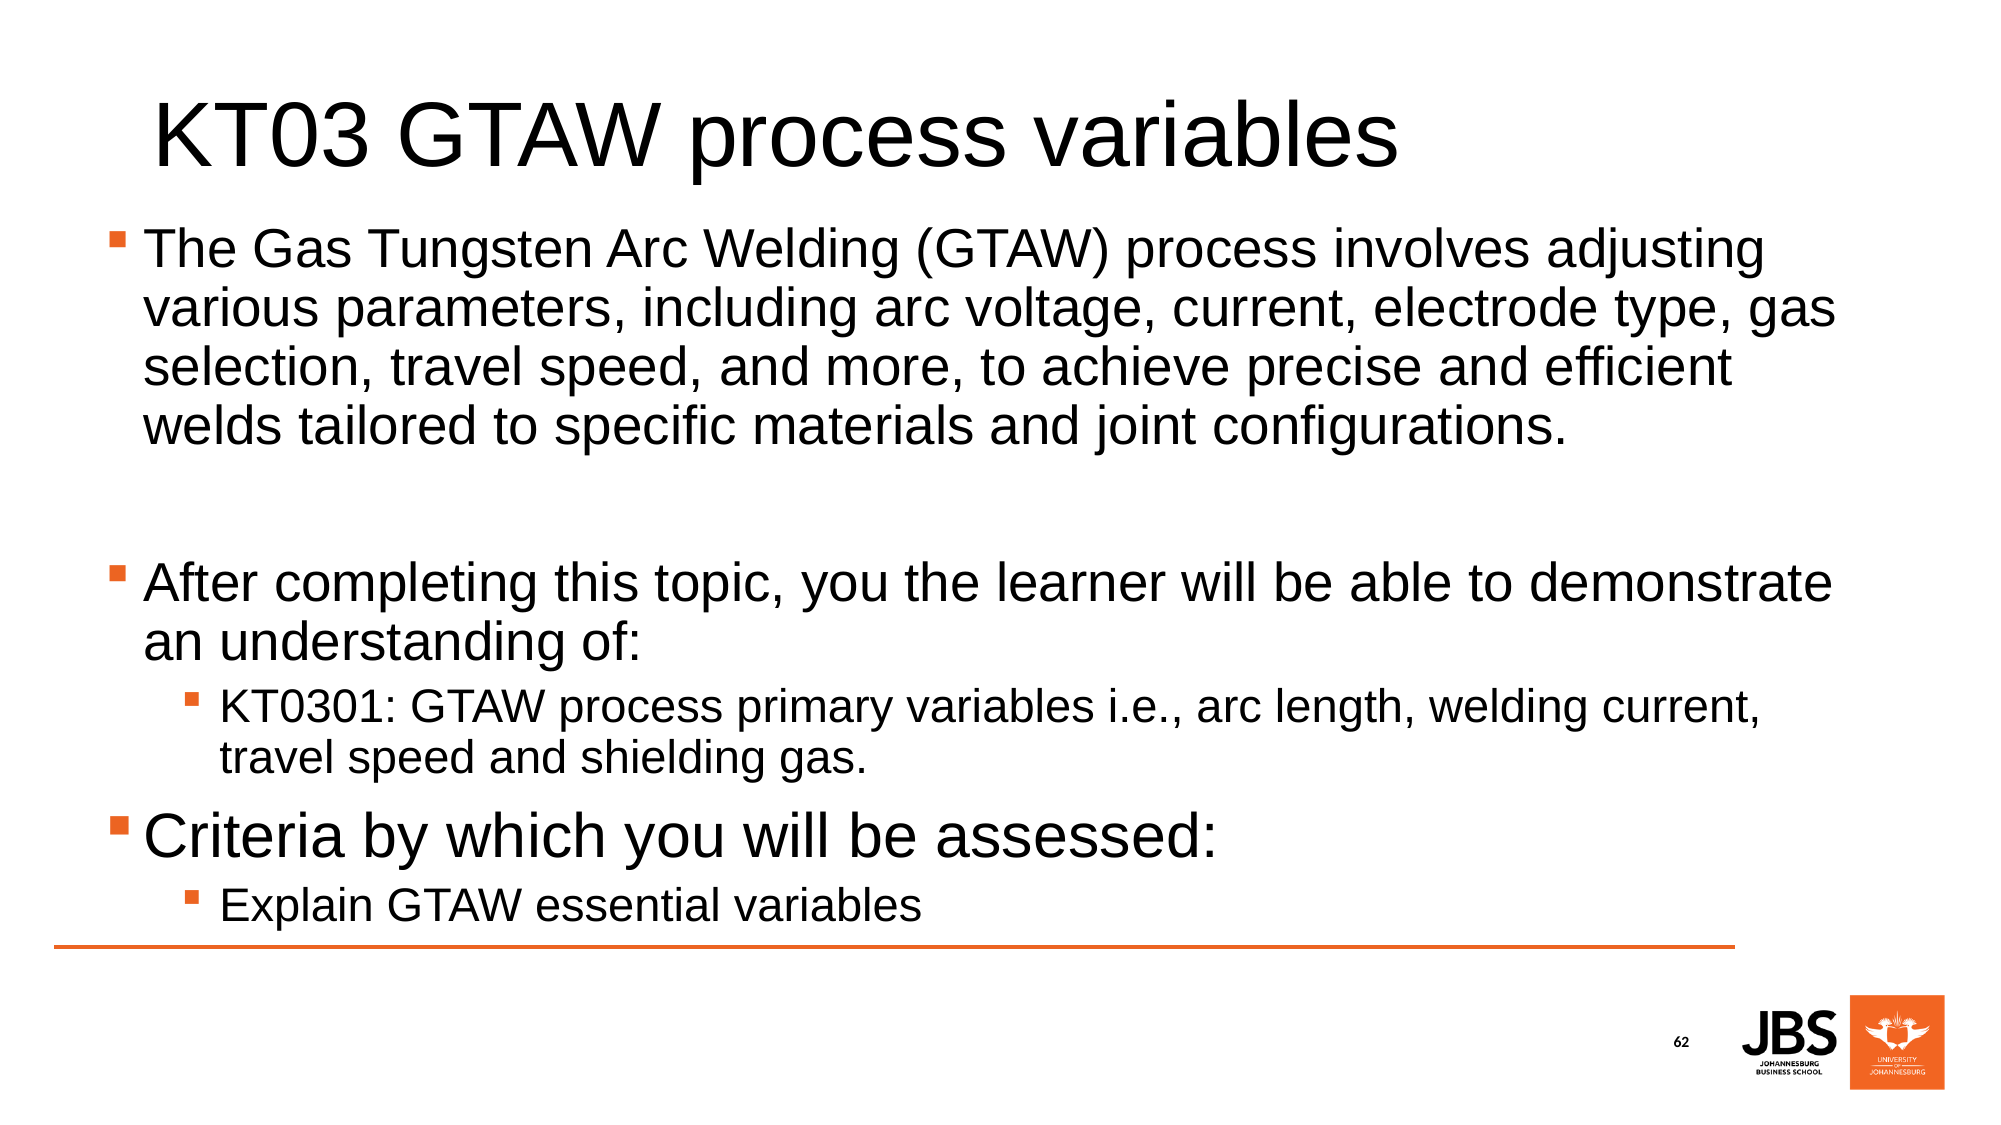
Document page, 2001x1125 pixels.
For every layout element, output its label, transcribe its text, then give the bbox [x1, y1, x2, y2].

list The Gas Tungsten Arc Welding (GTAW) process involves adjusting various parameters, including arc voltage, current, electrode type, gas selection, travel speed, and more, to achieve precise and efficient welds tailored to specific materials and joint configurations. After completing this topic, you the learner will be able to demonstrate an understanding of: KT0301: GTAW process primary variables i.e., arc length, welding current, travel speed and shielding gas. Criteria by which you will be assessed: Explain GTAW essential variables [90, 213, 1863, 952]
title KT03 GTAW process variables [137, 59, 1863, 213]
picture [1728, 981, 1958, 1103]
